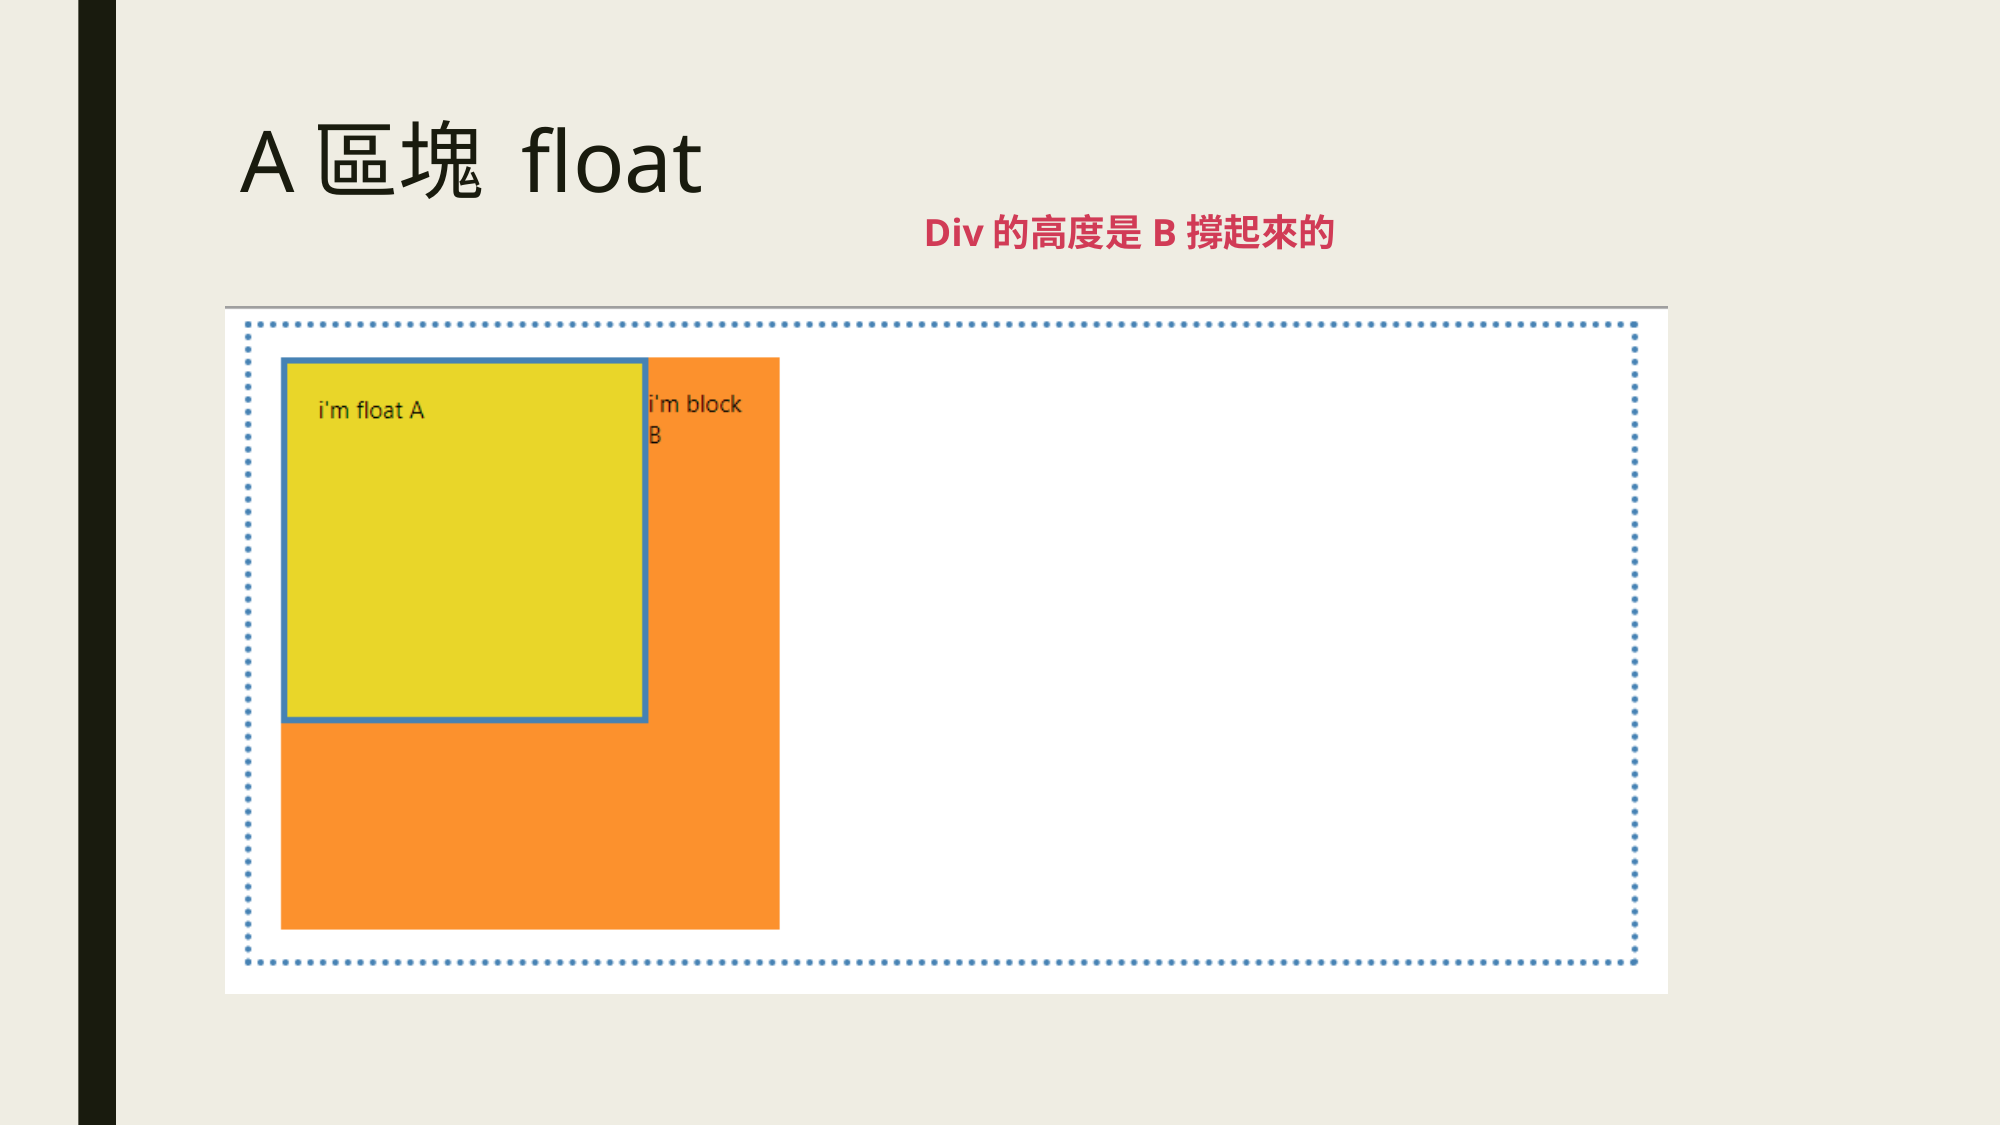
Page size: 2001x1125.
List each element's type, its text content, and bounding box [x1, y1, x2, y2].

title A區塊 float [225, 112, 1800, 219]
text_box Div的高度是B撐起來的 [908, 201, 1384, 262]
picture [224, 306, 1668, 994]
